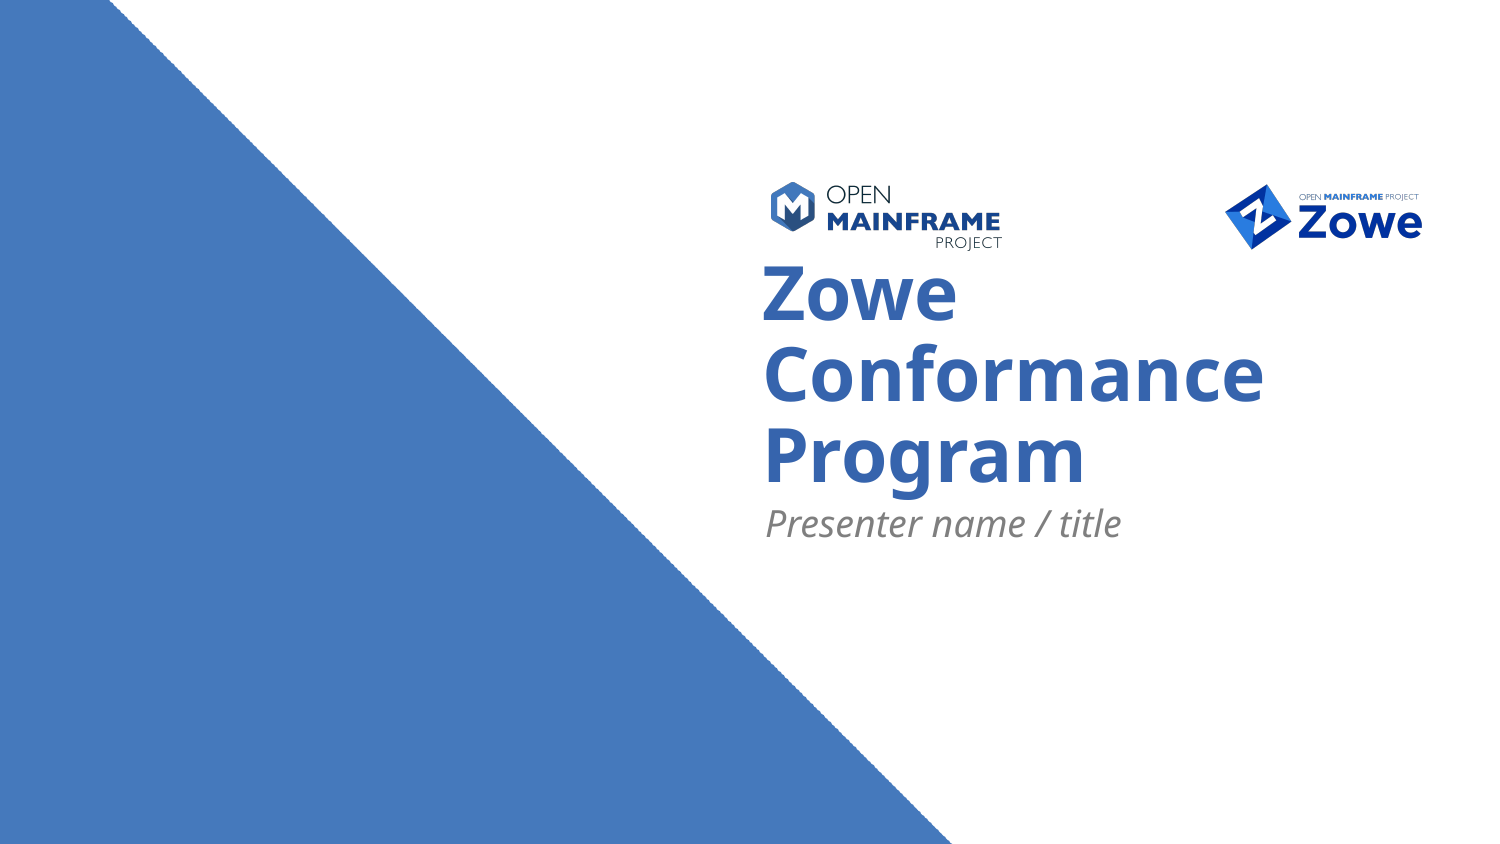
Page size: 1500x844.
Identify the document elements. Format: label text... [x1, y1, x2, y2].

title Zowe Conformance Program [747, 269, 1434, 486]
picture [0, 0, 1434, 844]
subtitle Presenter name / title [750, 492, 1437, 593]
